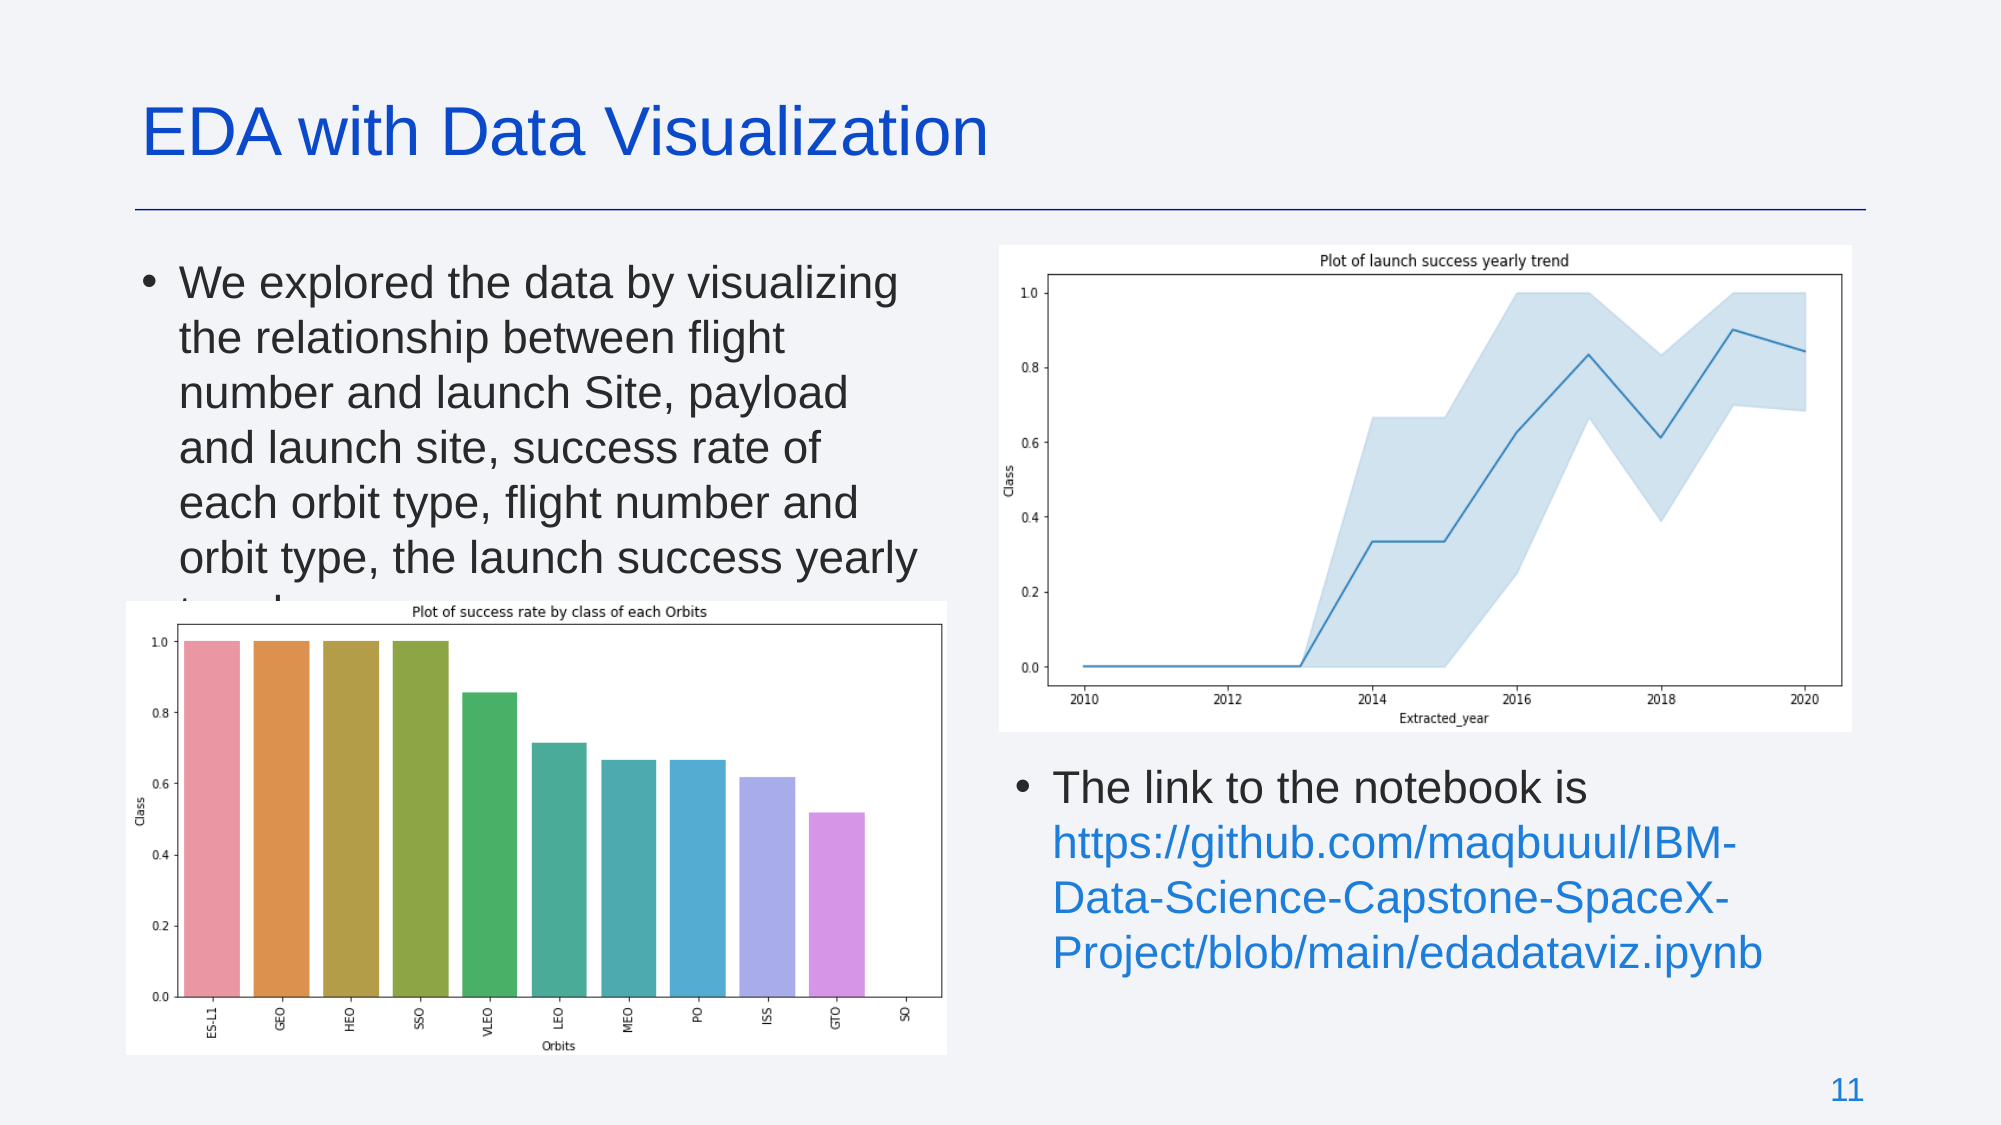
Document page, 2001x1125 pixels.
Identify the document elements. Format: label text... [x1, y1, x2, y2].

list We explored the data by visualizing the relationship between flight number and launch Site, payload and launch site, success rate of each orbit type, flight number and orbit type, the launch success yearly trend. [126, 245, 945, 601]
text_box EDA with Data Visualization [126, 88, 1852, 179]
text_box The link to the notebook is https://github.com/maqbuuul/IBM-Data-Science-Capstone-SpaceX-Project/blob/main/edadataviz.ipynb [999, 740, 1852, 1055]
picture [0, 0, 2001, 1125]
slide_number ‹#› [1429, 1055, 1880, 1122]
